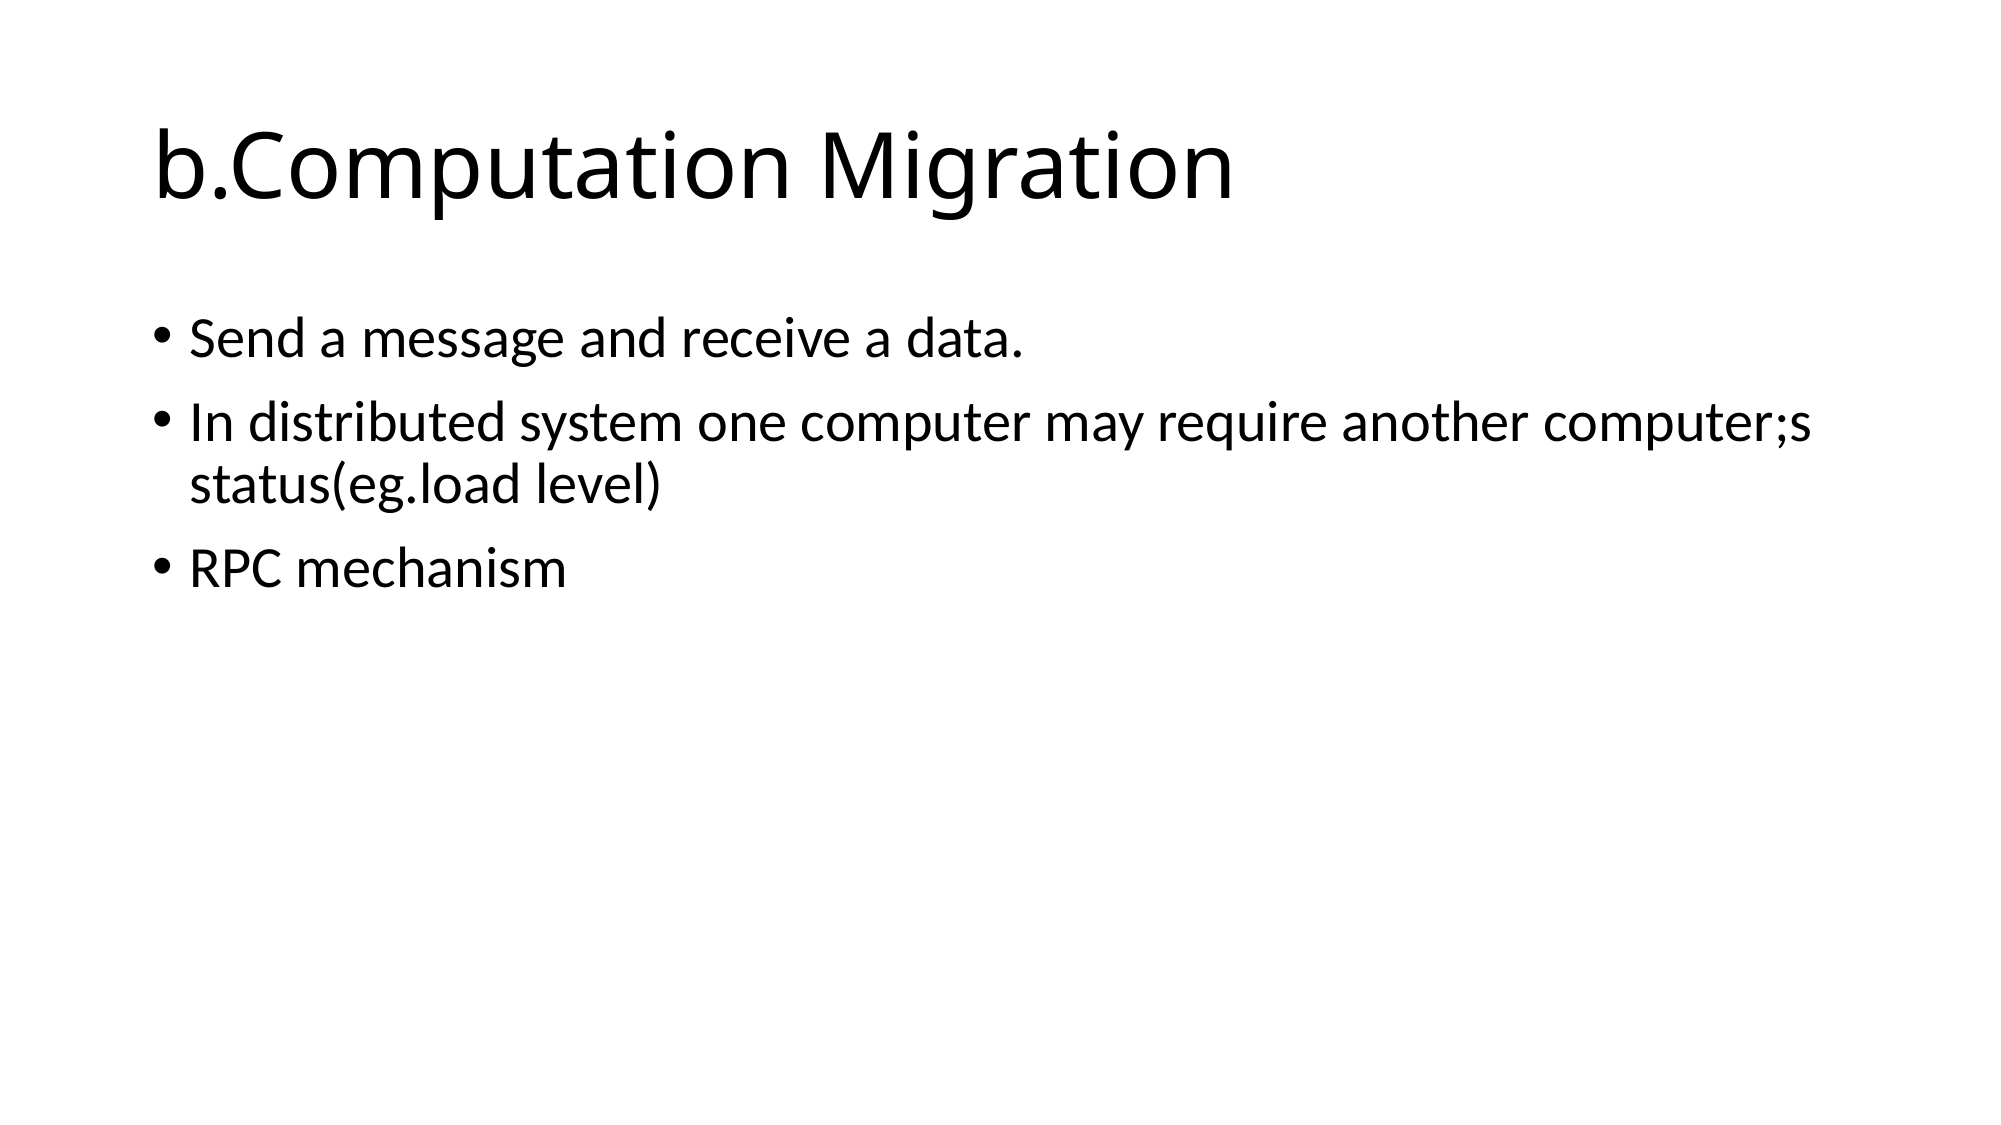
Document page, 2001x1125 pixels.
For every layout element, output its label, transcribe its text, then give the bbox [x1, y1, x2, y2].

title b.Computation Migration [137, 59, 1863, 278]
list Send a message and receive a data. In distributed system one computer may require another computer;s status(eg.load level) RPC mechanism [137, 299, 1863, 1014]
